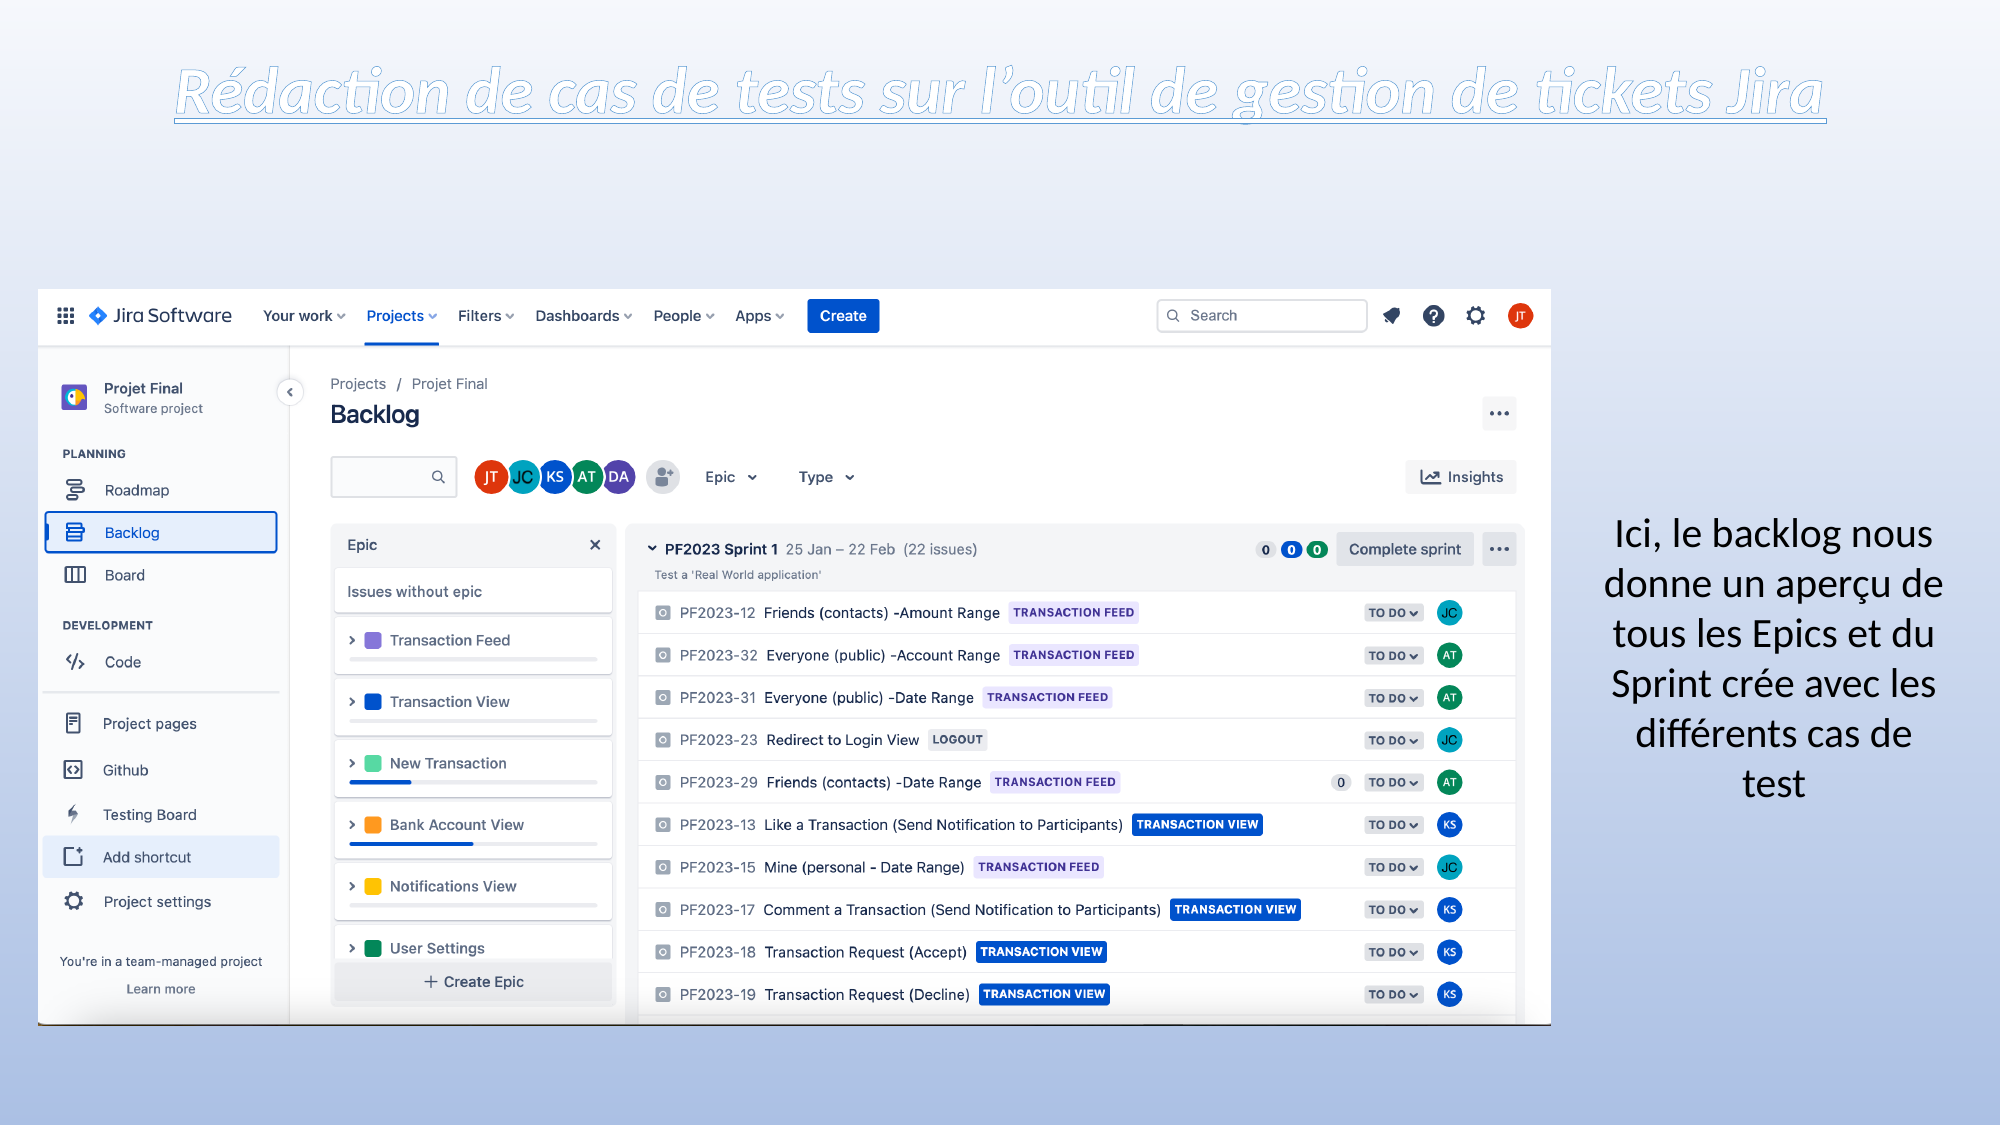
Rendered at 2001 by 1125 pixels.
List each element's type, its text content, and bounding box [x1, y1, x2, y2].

picture [38, 289, 1551, 1026]
text_box Ici, le backlog nous donne un aperçu de tous les Epics et du Sprint crée avec les différents cas de test [1586, 498, 1961, 814]
text_box Rédaction de cas de tests sur l’outil de gestion de tickets Jira [0, 39, 2000, 134]
